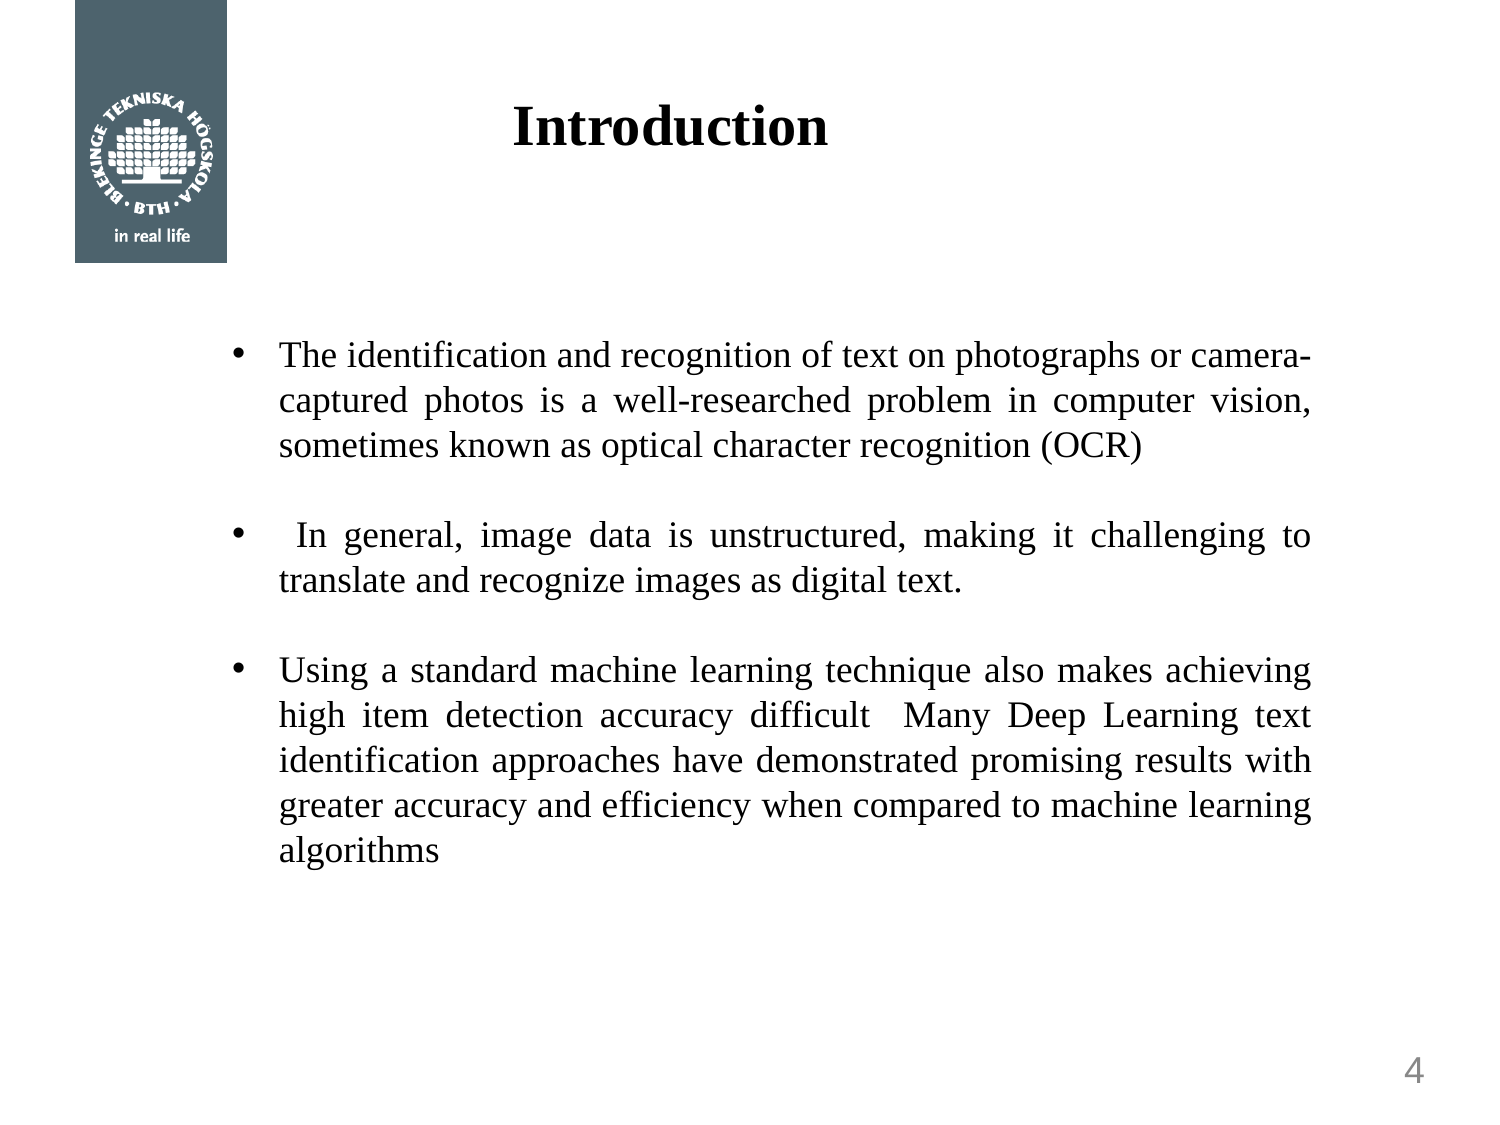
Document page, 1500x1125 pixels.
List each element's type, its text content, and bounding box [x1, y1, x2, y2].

picture [75, 0, 227, 263]
text_box The identification and recognition of text on photographs or camera-captured photos is a well-researched problem in computer vision, sometimes known as optical character recognition (OCR) In general, image data is unstructured, making it challenging to translate and recognize images as digital text. Using a standard machine learning technique also makes achieving high item detection accuracy difficult Many Deep Learning text identification approaches have demonstrated promising results with greater accuracy and efficiency when compared to machine learning algorithms [200, 314, 1329, 885]
text_box Introduction [512, 87, 1352, 179]
text_box 4 [1402, 1046, 1425, 1092]
